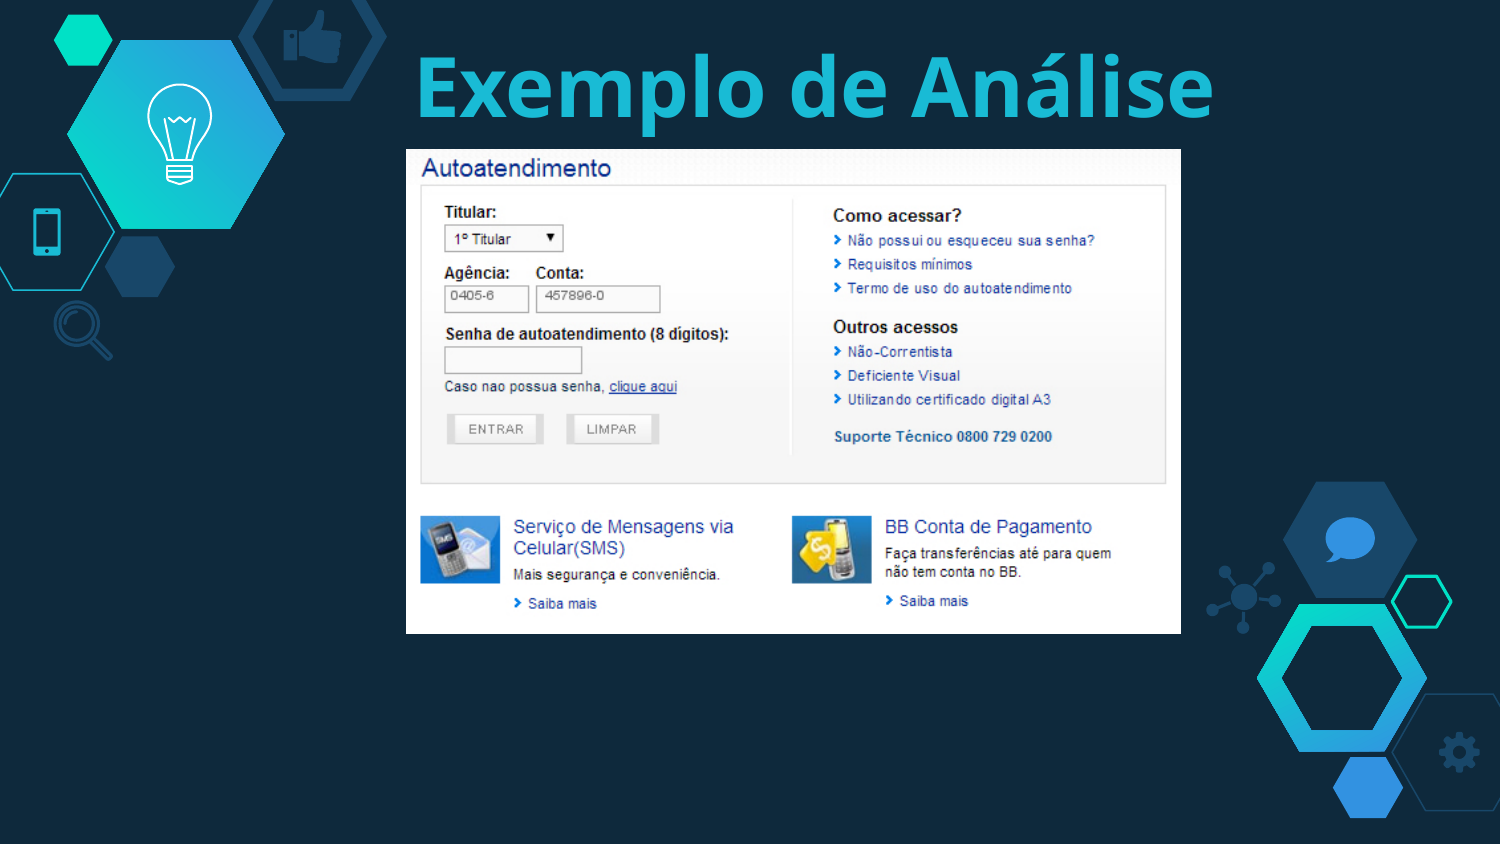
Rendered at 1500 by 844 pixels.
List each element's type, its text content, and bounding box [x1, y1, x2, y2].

title Exemplo de Análise [398, 43, 1260, 150]
picture [406, 148, 1181, 635]
